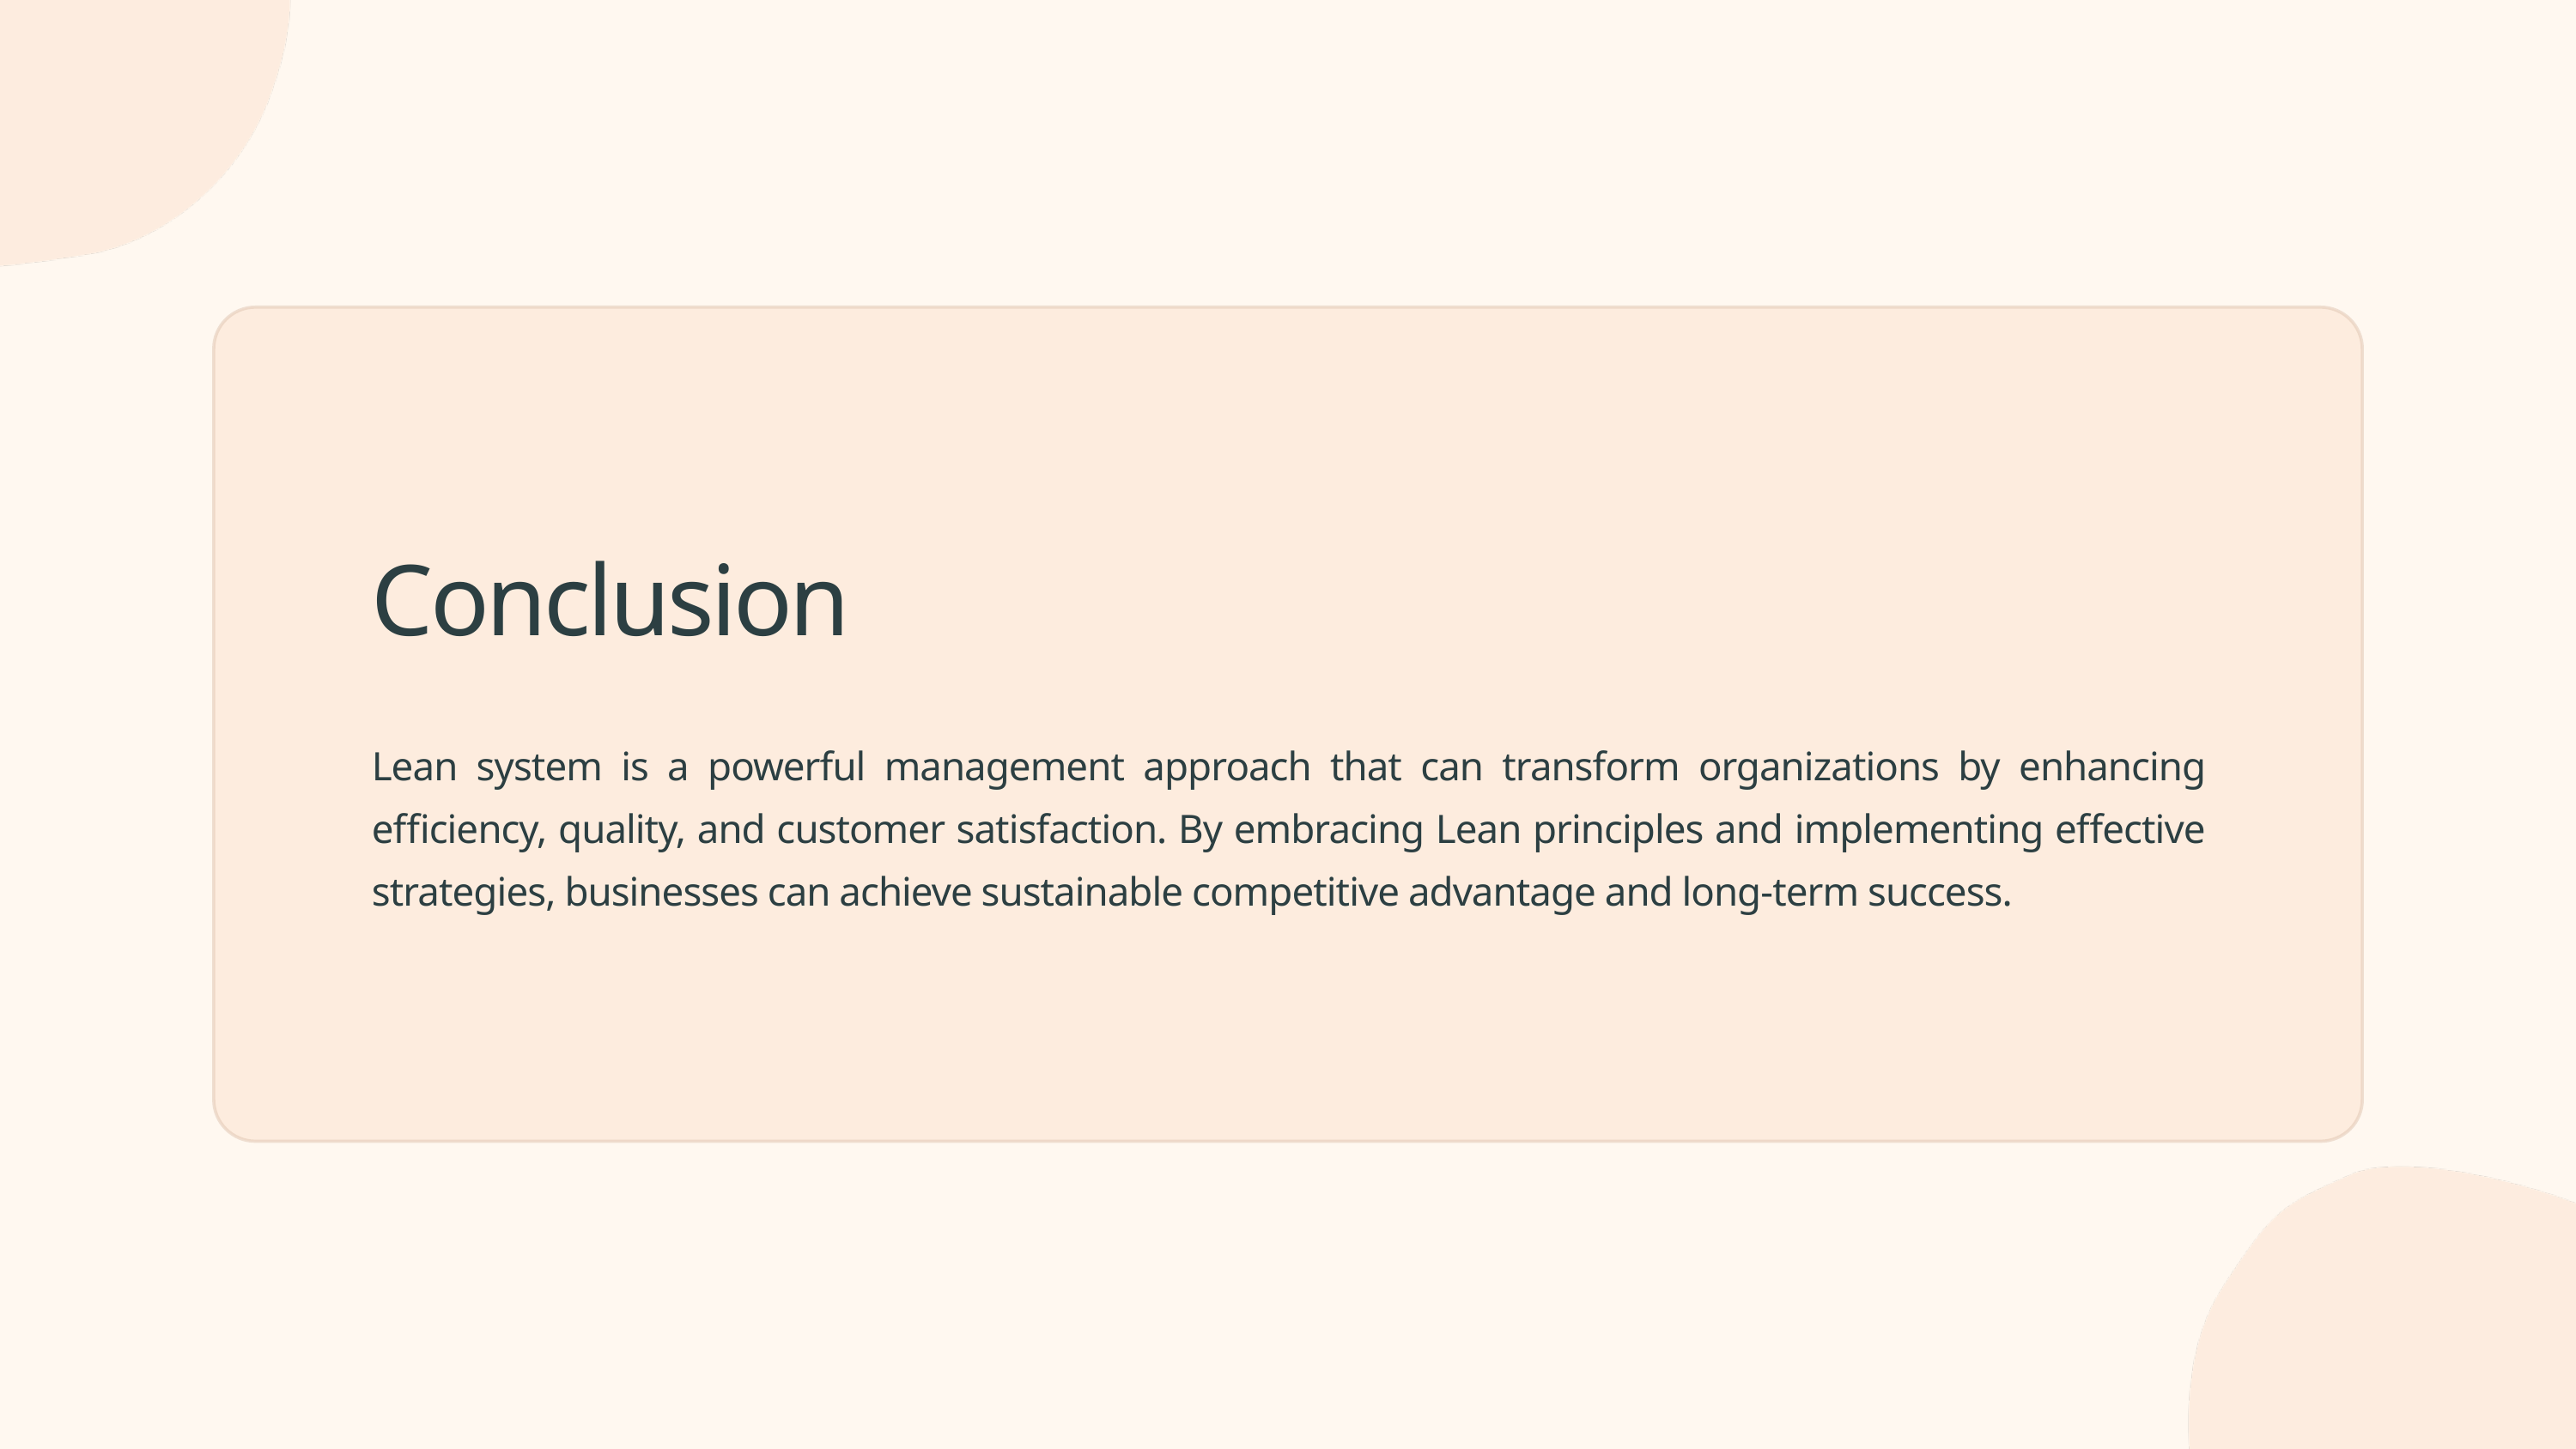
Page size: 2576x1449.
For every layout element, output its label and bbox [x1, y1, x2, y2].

text_box [0, 0, 2576, 1449]
text_box [211, 305, 2365, 1143]
